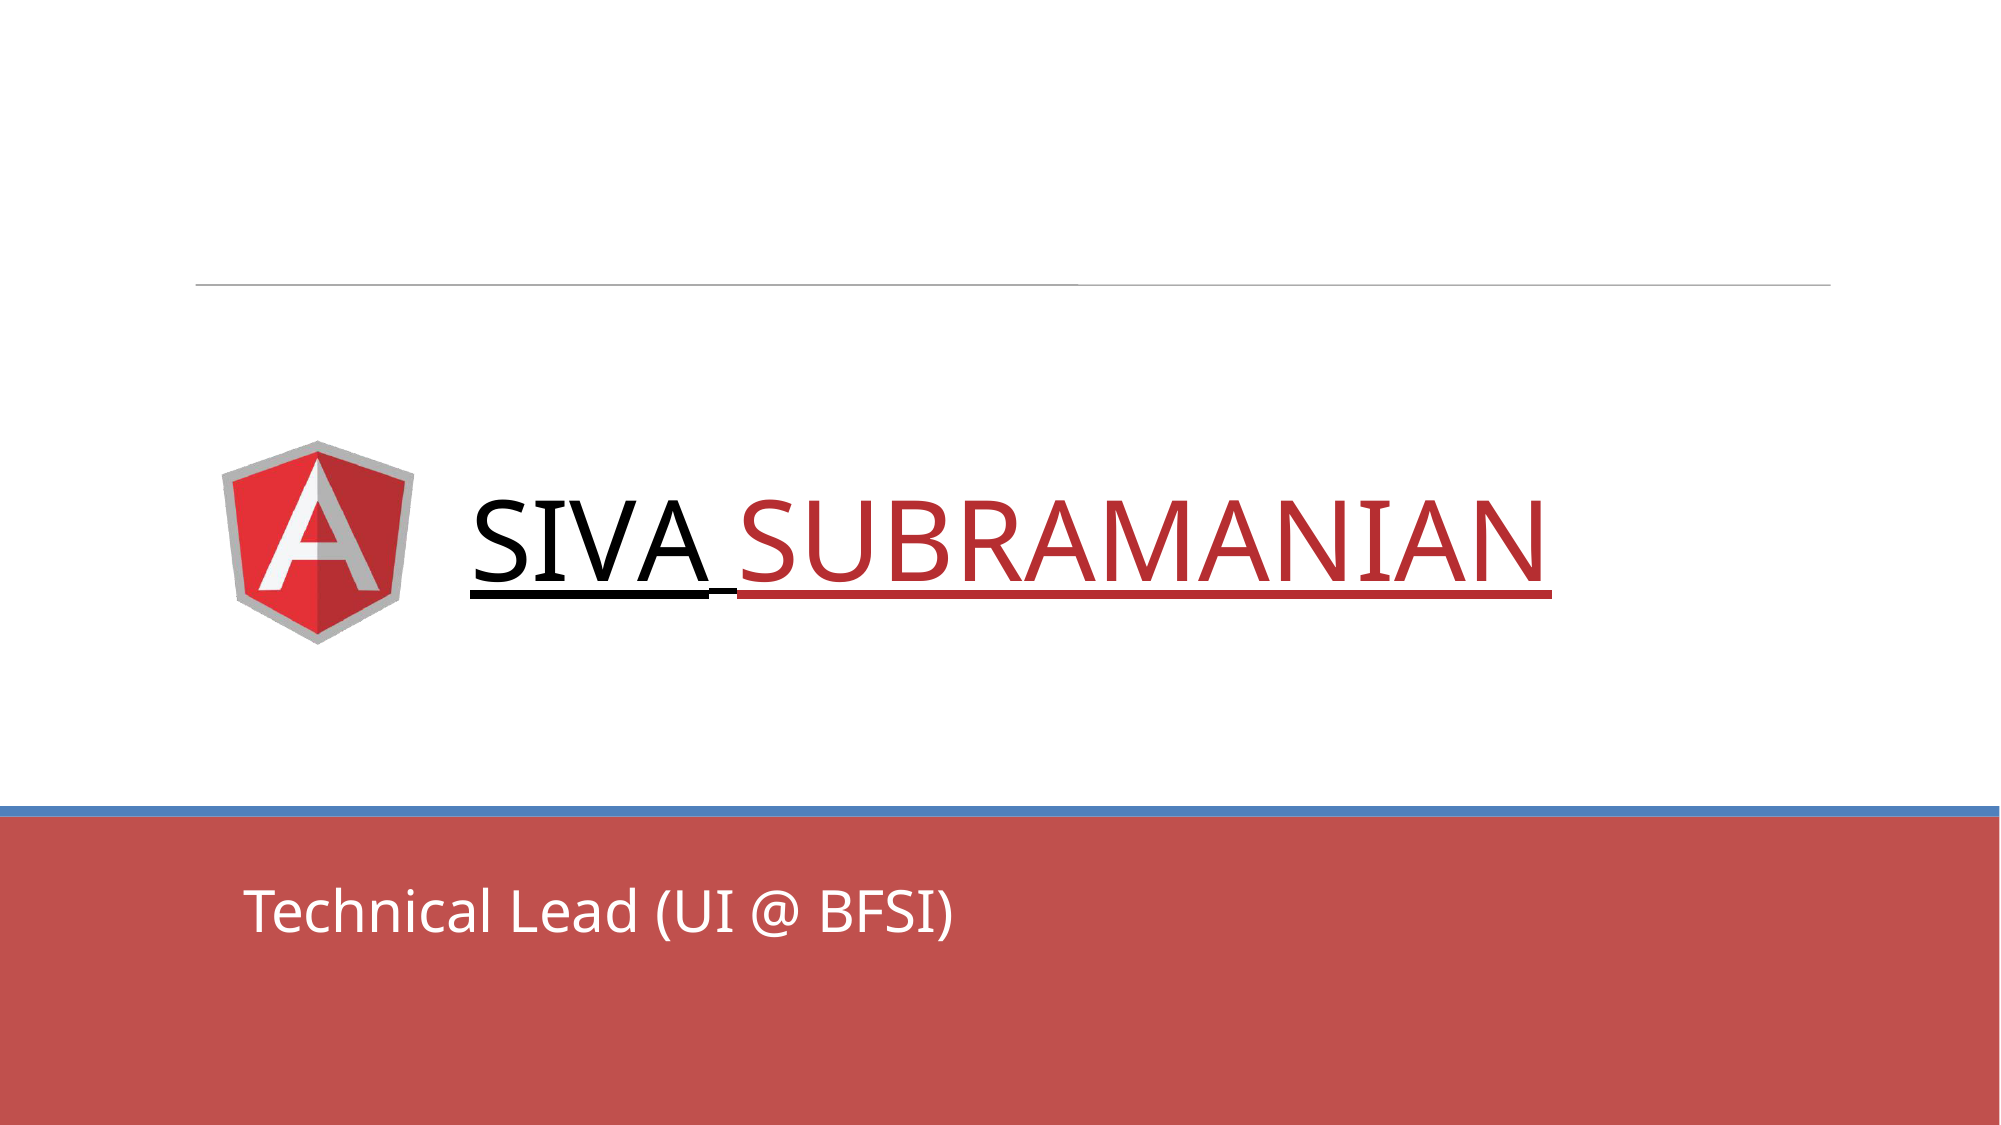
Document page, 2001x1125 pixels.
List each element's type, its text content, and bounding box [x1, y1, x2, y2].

text_box Technical Lead (UI @ BFSI) [241, 871, 1521, 944]
title SIVA SUBRAMANIAN [429, 467, 1570, 658]
picture [221, 440, 415, 645]
